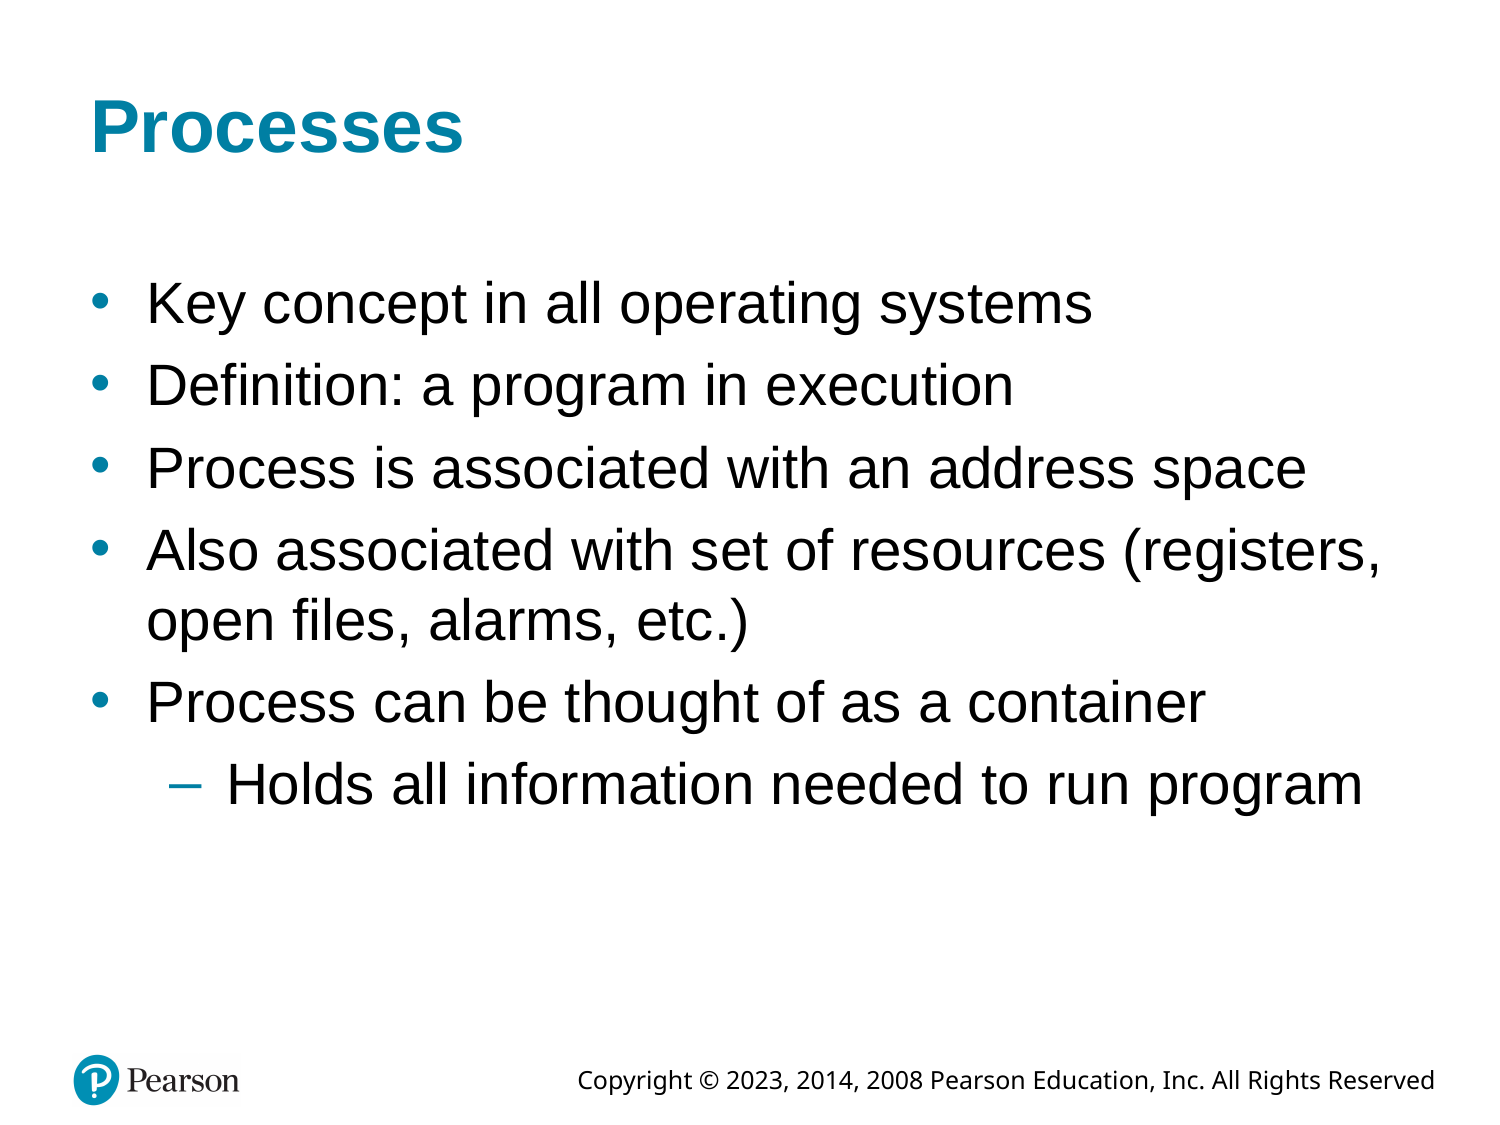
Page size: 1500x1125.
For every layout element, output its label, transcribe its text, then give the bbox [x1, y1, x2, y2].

picture [72, 1053, 241, 1107]
title Processes [75, 73, 1425, 183]
list Key concept in all operating systems Definition: a program in execution Process is associated with an address space Also associated with set of resources (registers, open files, alarms, etc.) Process can be thought of as a container Holds all information needed to run program [75, 250, 1425, 875]
